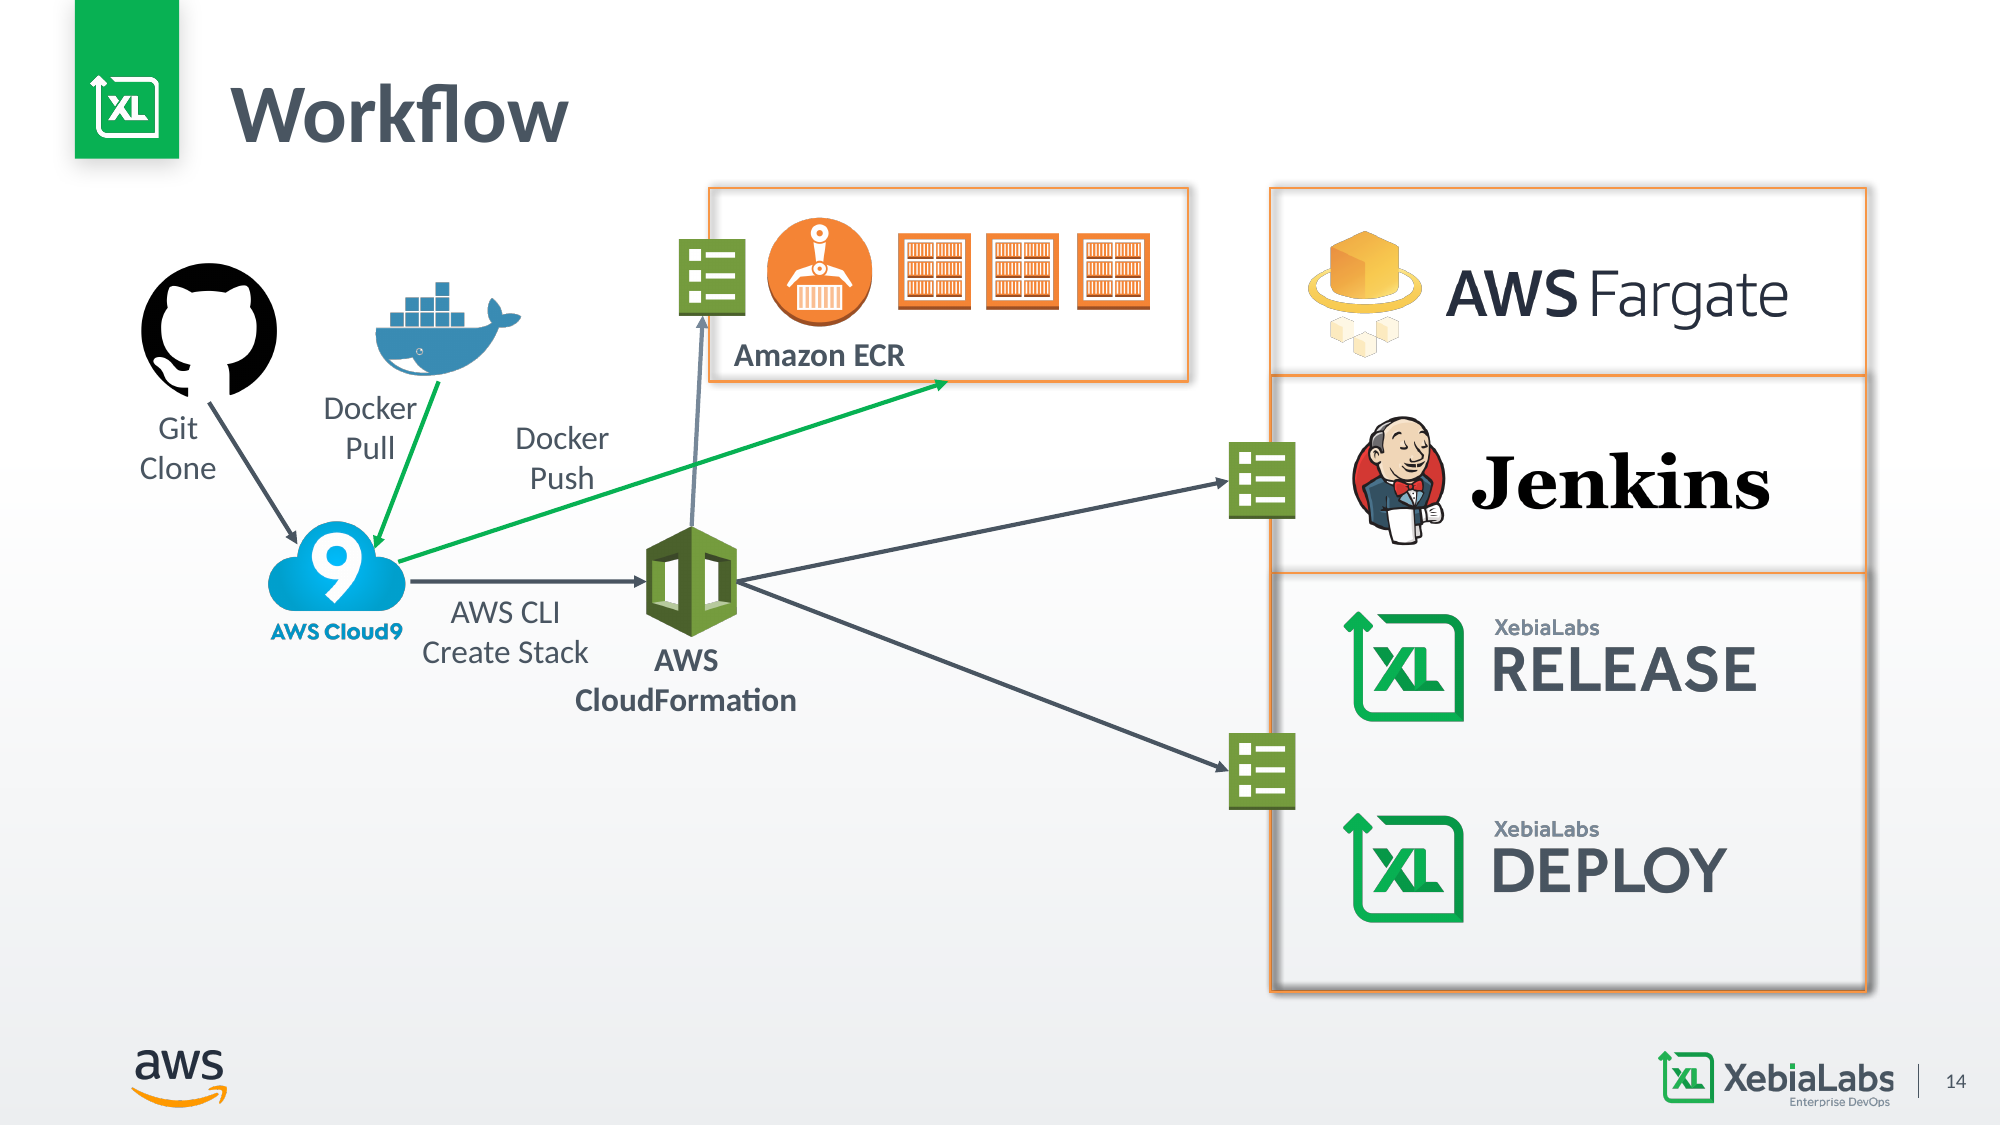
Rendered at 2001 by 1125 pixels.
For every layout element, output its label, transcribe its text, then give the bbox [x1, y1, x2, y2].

picture [985, 233, 1059, 310]
picture [1228, 442, 1297, 520]
picture [261, 506, 411, 656]
picture [646, 563, 736, 638]
text_box [958, 374, 1189, 383]
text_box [736, 581, 1230, 772]
picture [1347, 412, 1774, 550]
picture [373, 254, 523, 380]
text_box AWS CloudFormation [566, 637, 736, 774]
text_box AWS CLI Create Stack [405, 588, 607, 678]
picture [1336, 596, 1762, 746]
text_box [397, 380, 949, 563]
picture [134, 254, 284, 403]
picture [678, 238, 747, 317]
picture [1228, 732, 1297, 810]
title Workflow [215, 26, 1886, 191]
picture [130, 1049, 228, 1108]
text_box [736, 480, 1230, 578]
picture [766, 217, 874, 328]
text_box Amazon ECR [729, 333, 910, 368]
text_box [208, 401, 298, 545]
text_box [691, 322, 704, 373]
text_box Docker Pull [293, 378, 371, 474]
picture [1077, 233, 1151, 310]
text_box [373, 380, 396, 550]
picture [897, 233, 971, 310]
picture [1336, 796, 1762, 946]
picture [1156, 218, 1942, 368]
picture [312, 533, 361, 602]
text_box Git Clone [108, 398, 205, 494]
